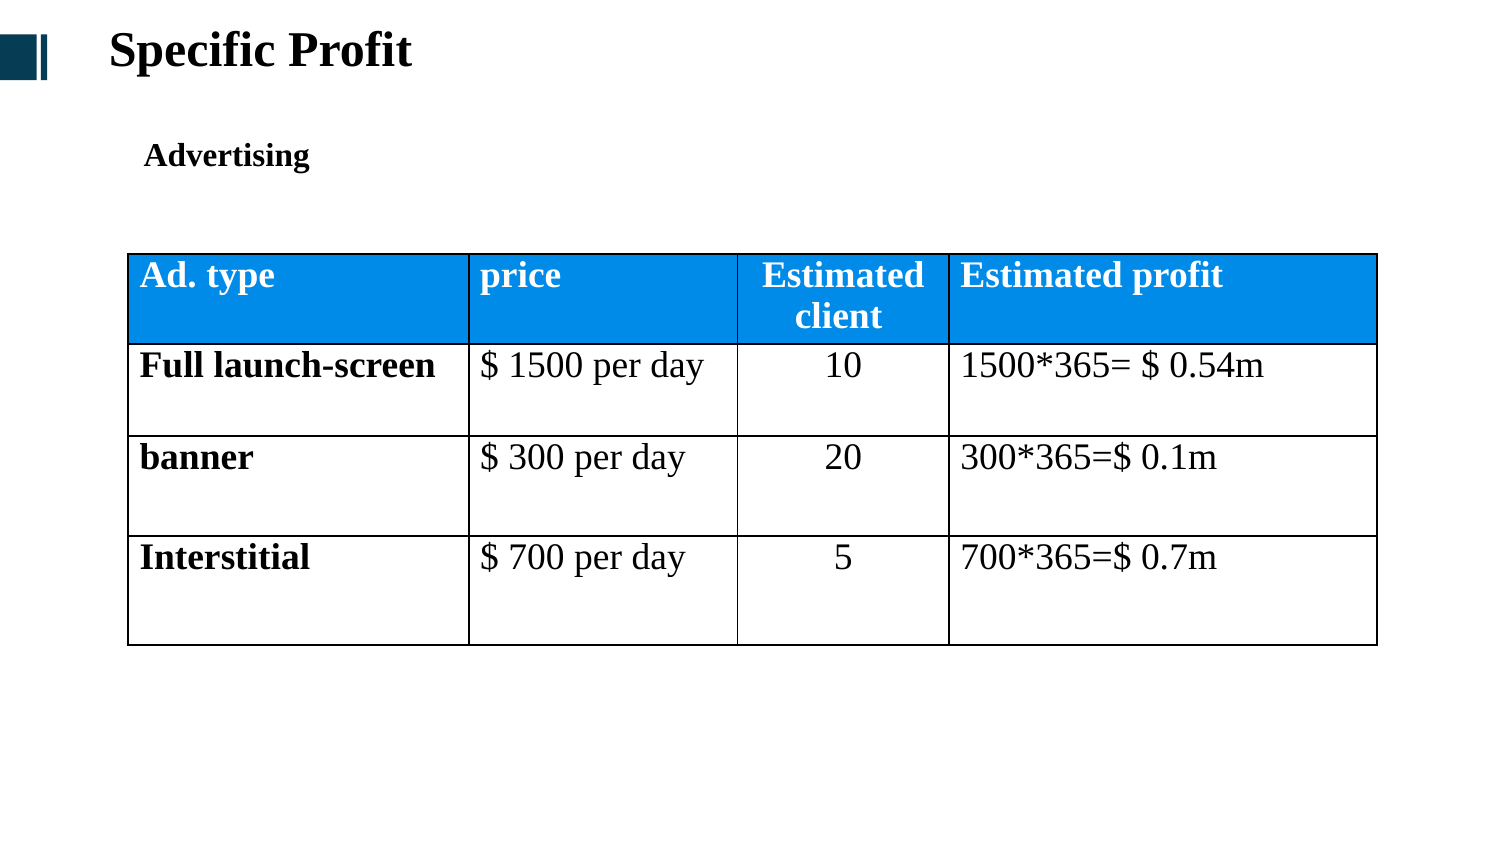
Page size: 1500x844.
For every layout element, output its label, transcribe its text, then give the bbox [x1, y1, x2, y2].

table_cell $ 300 per day [470, 437, 737, 535]
table_cell $ 700 per day [470, 537, 737, 644]
table_header price [470, 255, 737, 343]
text_box Specific Profit [108, 16, 607, 77]
table_header Estimated profit [950, 255, 1376, 343]
table_cell 20 [738, 437, 948, 535]
table_cell Interstitial [129, 537, 468, 644]
table_header Estimated client [738, 255, 948, 343]
table_cell 700*365=$ 0.7m [950, 537, 1376, 644]
text_box Advertising [143, 133, 572, 174]
table_cell $ 1500 per day [470, 345, 737, 435]
table_cell 10 [738, 345, 948, 435]
table_cell 300*365=$ 0.1m [950, 437, 1376, 535]
table_cell 5 [738, 537, 948, 644]
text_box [0, 34, 48, 81]
table_header Ad. type [129, 255, 468, 343]
table_cell Full launch-screen [129, 345, 468, 435]
table_cell 1500*365= $ 0.54m [950, 345, 1376, 435]
table_cell banner [129, 437, 468, 535]
